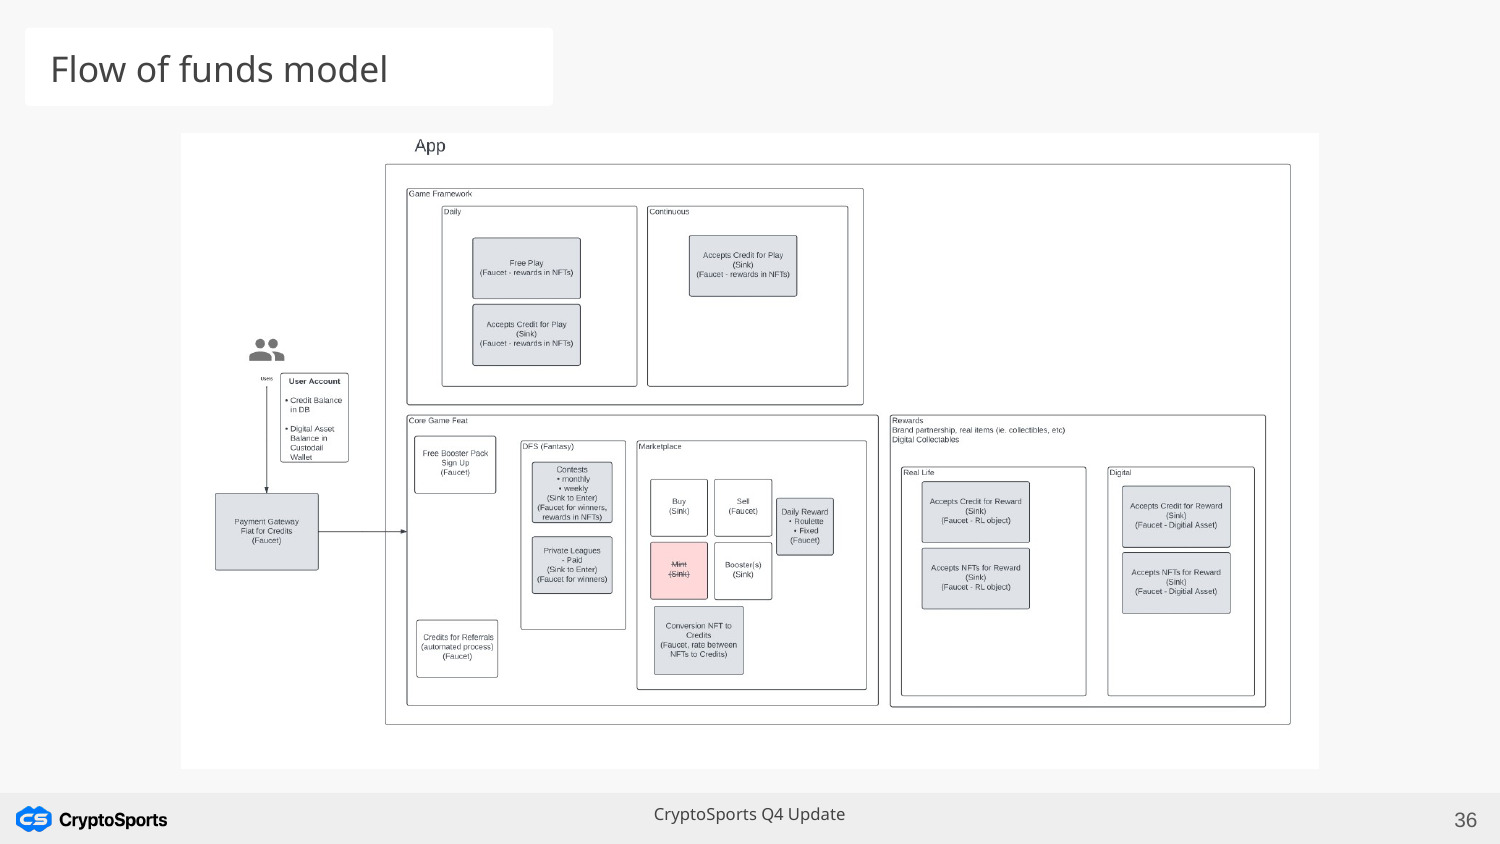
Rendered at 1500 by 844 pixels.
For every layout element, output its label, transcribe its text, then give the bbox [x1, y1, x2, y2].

text_box Flow of funds model [35, 31, 519, 102]
text_box CryptoSports Q4 Update [603, 794, 897, 835]
slide_number ‹#› [1402, 787, 1493, 844]
text_box [1493, 792, 1500, 844]
picture [16, 806, 167, 832]
picture [180, 133, 1320, 769]
text_box [24, 27, 554, 106]
text_box [0, 792, 1402, 844]
